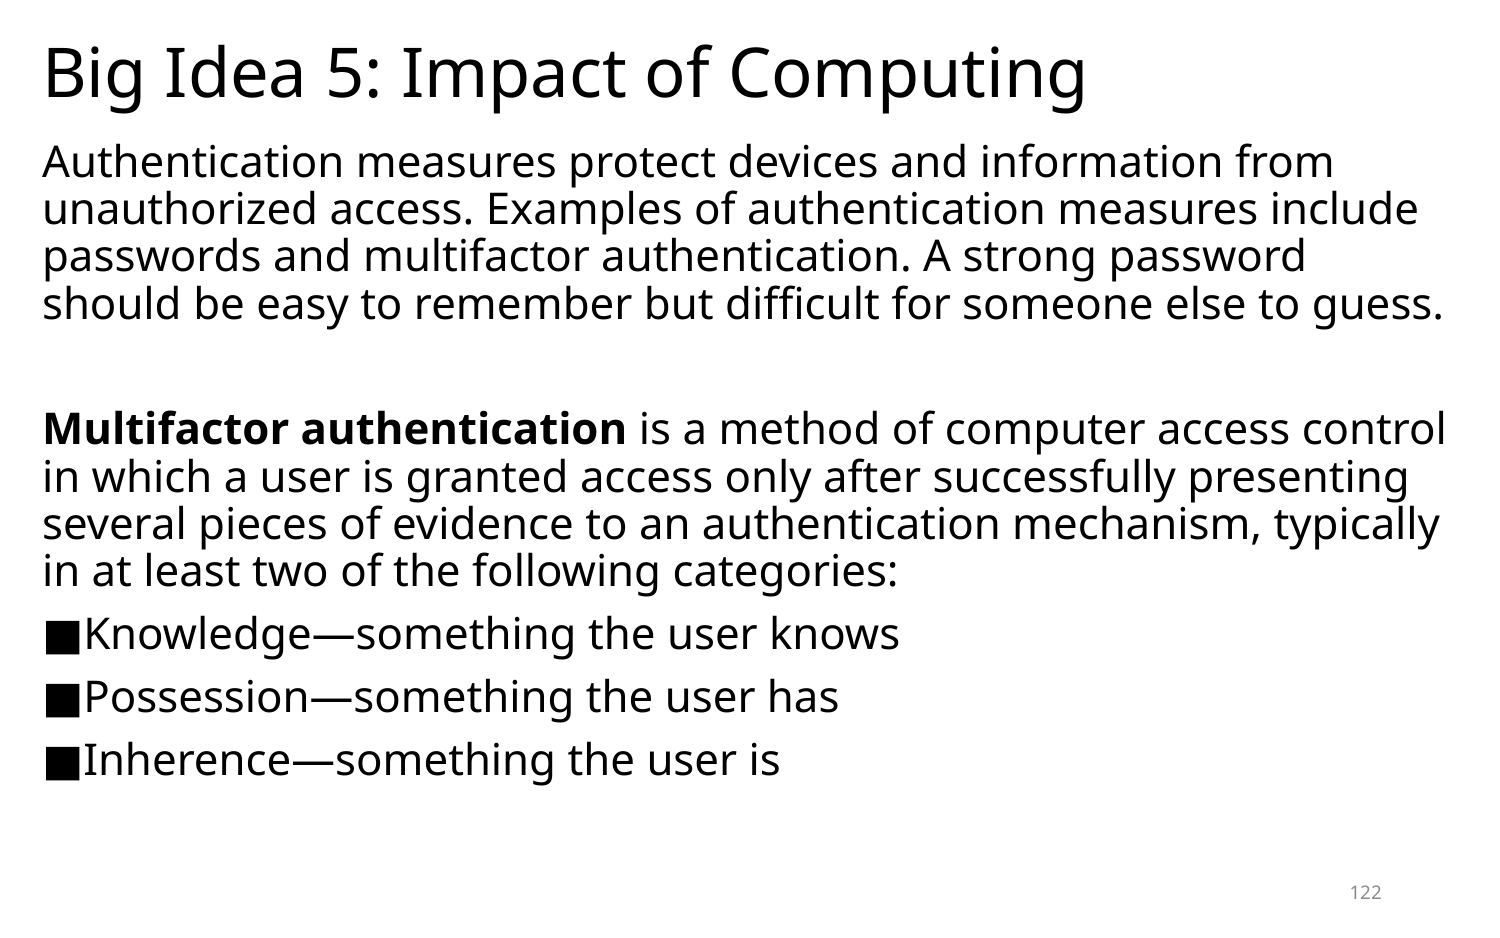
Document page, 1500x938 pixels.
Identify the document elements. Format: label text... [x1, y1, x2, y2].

title Big Idea 5: Impact of Computing [26, 18, 1321, 132]
list ﻿Authentication measures protect devices and information from unauthorized access. Examples of authentication measures include passwords and multifactor authentication. A strong password should be easy to remember but difficult for someone else to guess. ﻿Multifactor authentication is a method of computer access control in which a user is granted access only after successfully presenting several pieces of evidence to an authentication mechanism, typically in at least two of the following categories: ■​Knowledge—something the user knows ■​Possession—something the user has ■​Inherence—something the user is [26, 132, 1473, 919]
slide_number 122 [1059, 868, 1397, 919]
